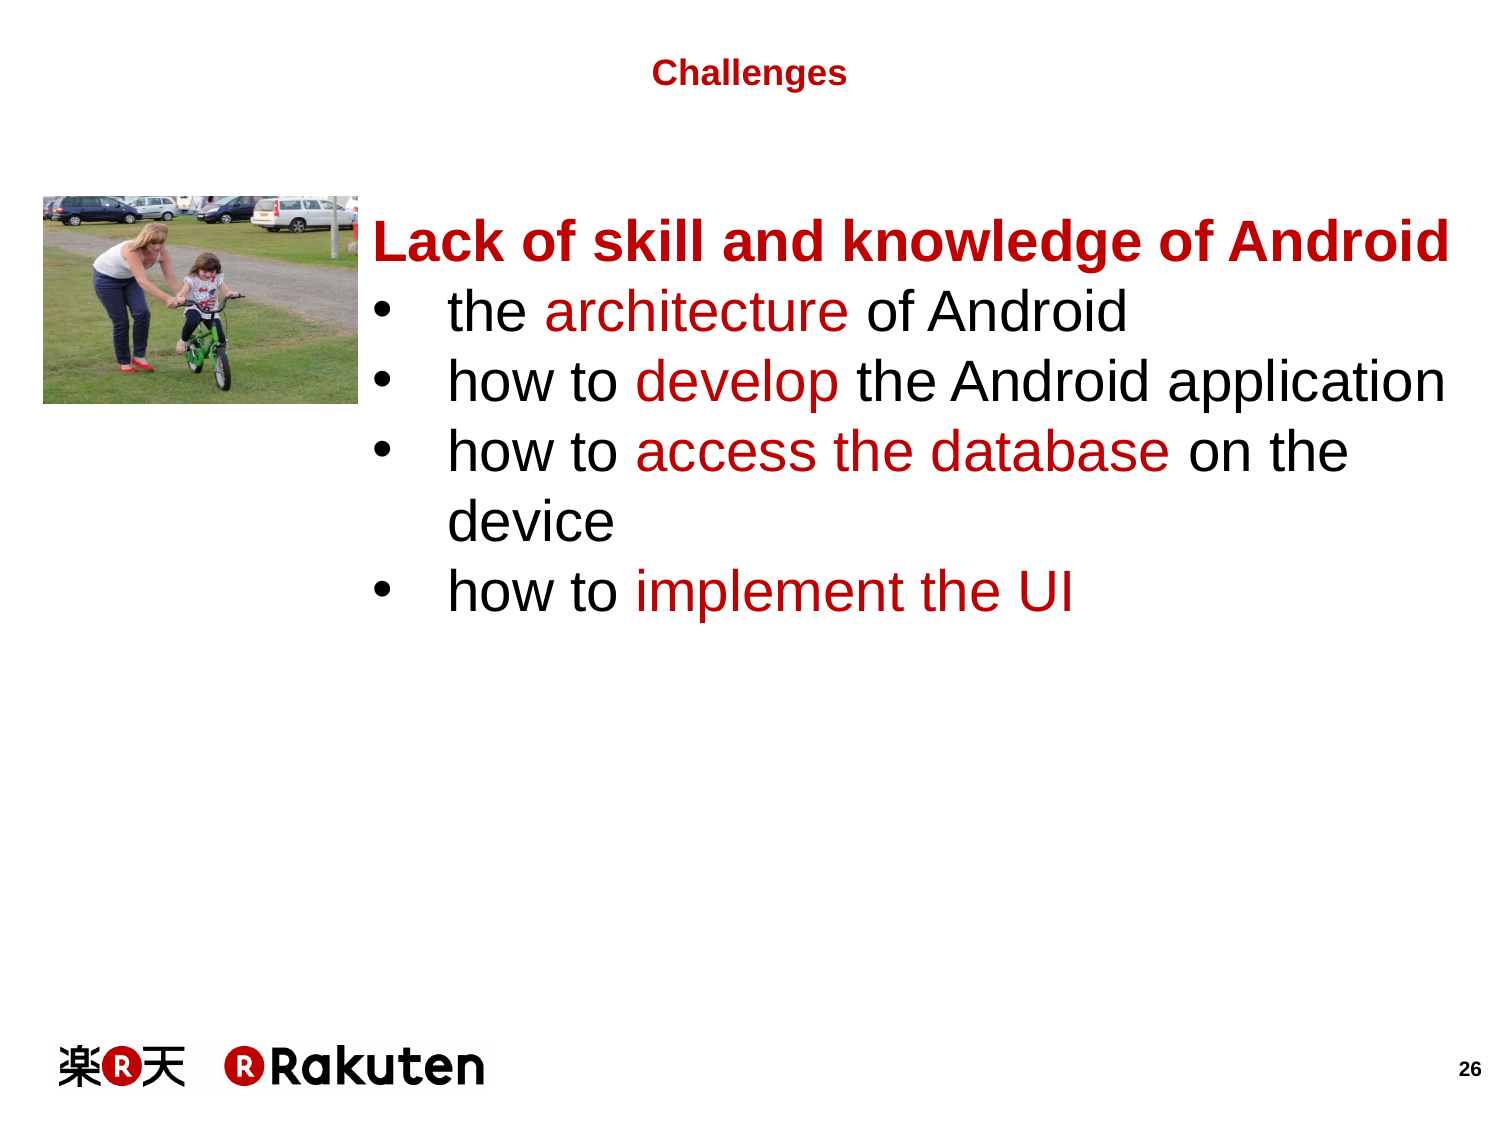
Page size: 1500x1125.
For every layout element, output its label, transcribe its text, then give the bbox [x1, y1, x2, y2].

picture [42, 195, 359, 404]
title Challenges [59, 41, 1441, 101]
text_box Lack of skill and knowledge of Android the architecture of Android how to develop the Android application how to access the database on the device how to implement the UI [357, 196, 1500, 669]
picture [53, 1039, 491, 1093]
